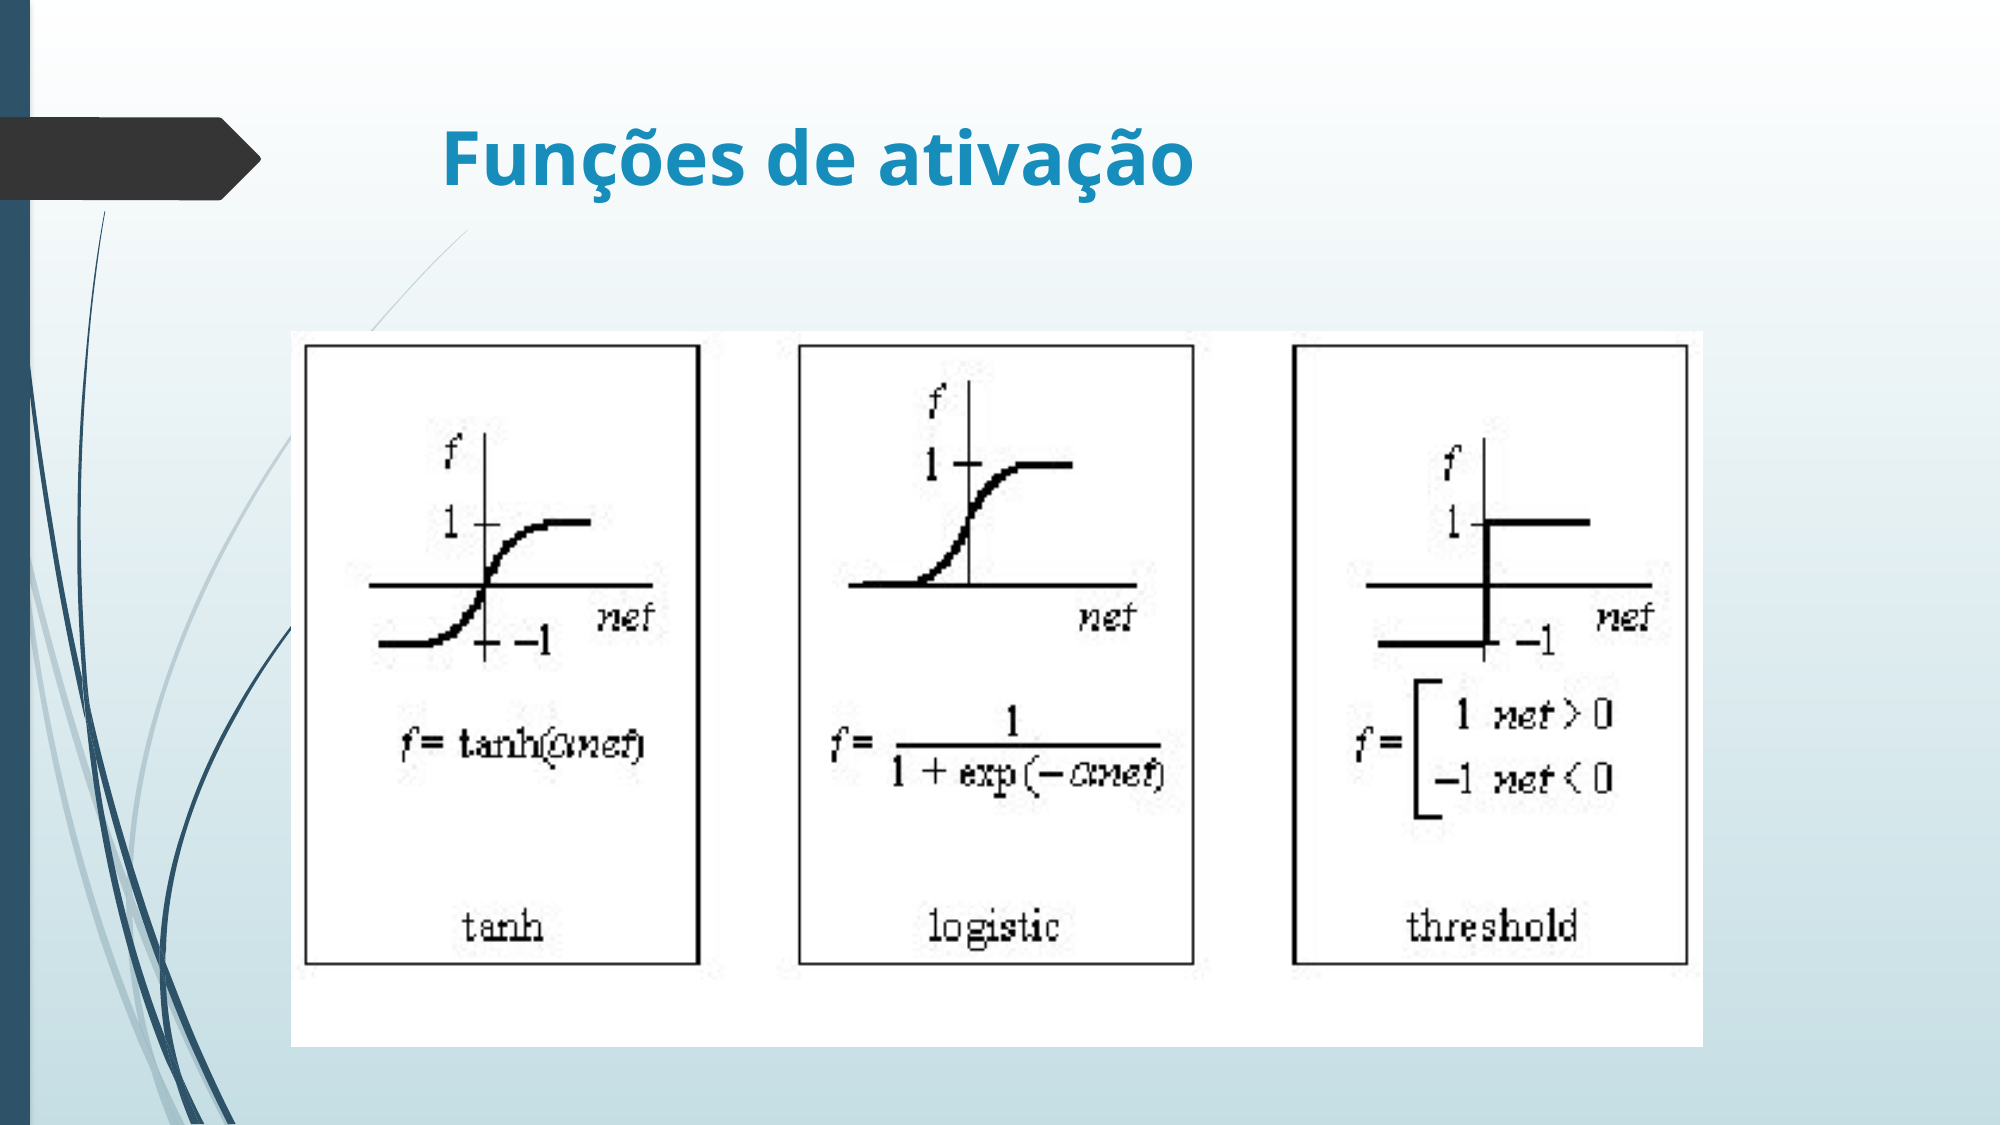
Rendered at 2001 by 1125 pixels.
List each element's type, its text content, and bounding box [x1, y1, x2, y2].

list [290, 331, 1703, 1048]
title Funções de ativação [425, 102, 1888, 313]
